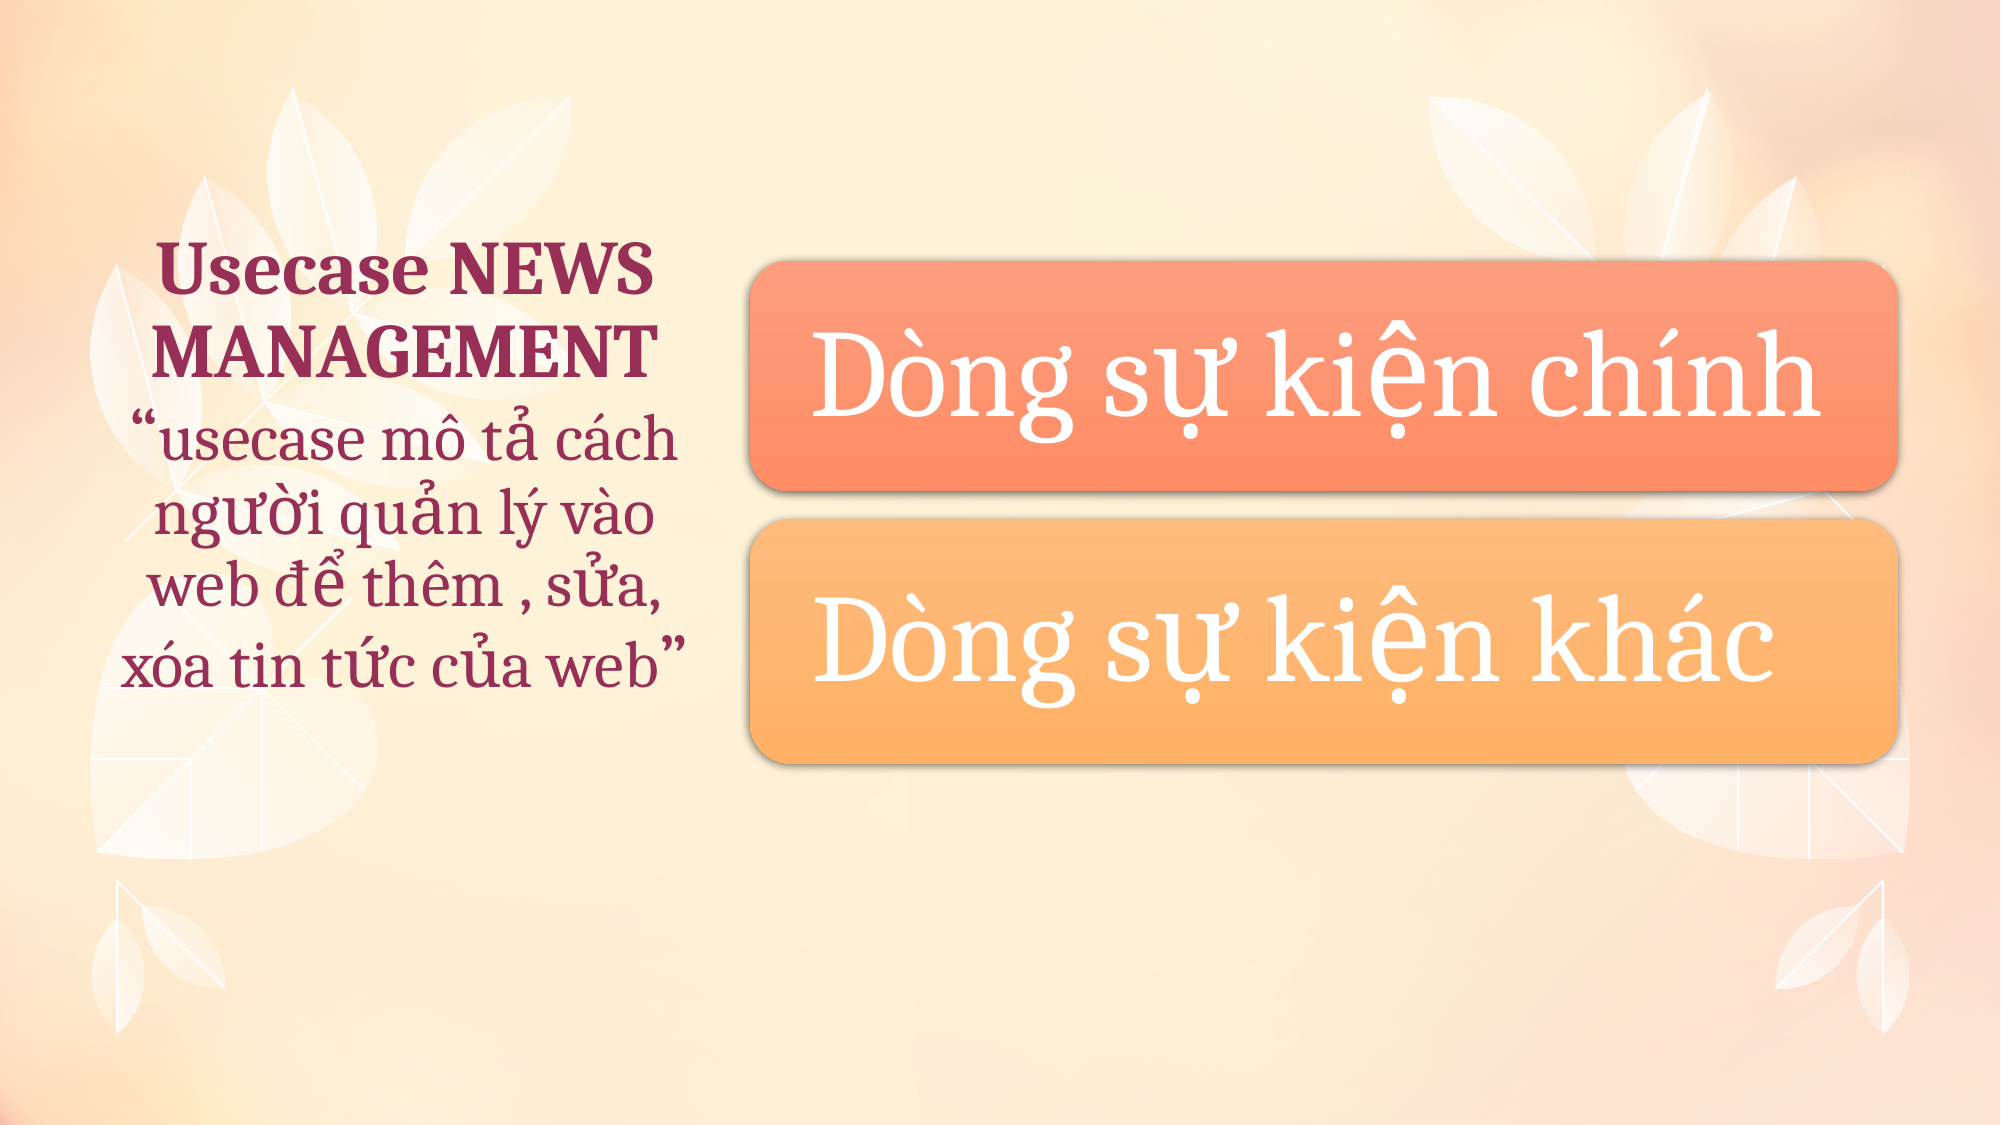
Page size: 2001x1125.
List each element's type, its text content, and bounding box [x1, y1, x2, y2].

picture [0, 0, 2001, 1125]
title Usecase NEWS MANAGEMENT “usecase mô tả cách người quản lý vào web để thêm , sửa, xóa tin tức của web” [105, 104, 704, 920]
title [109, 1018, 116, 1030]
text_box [749, 104, 1899, 920]
